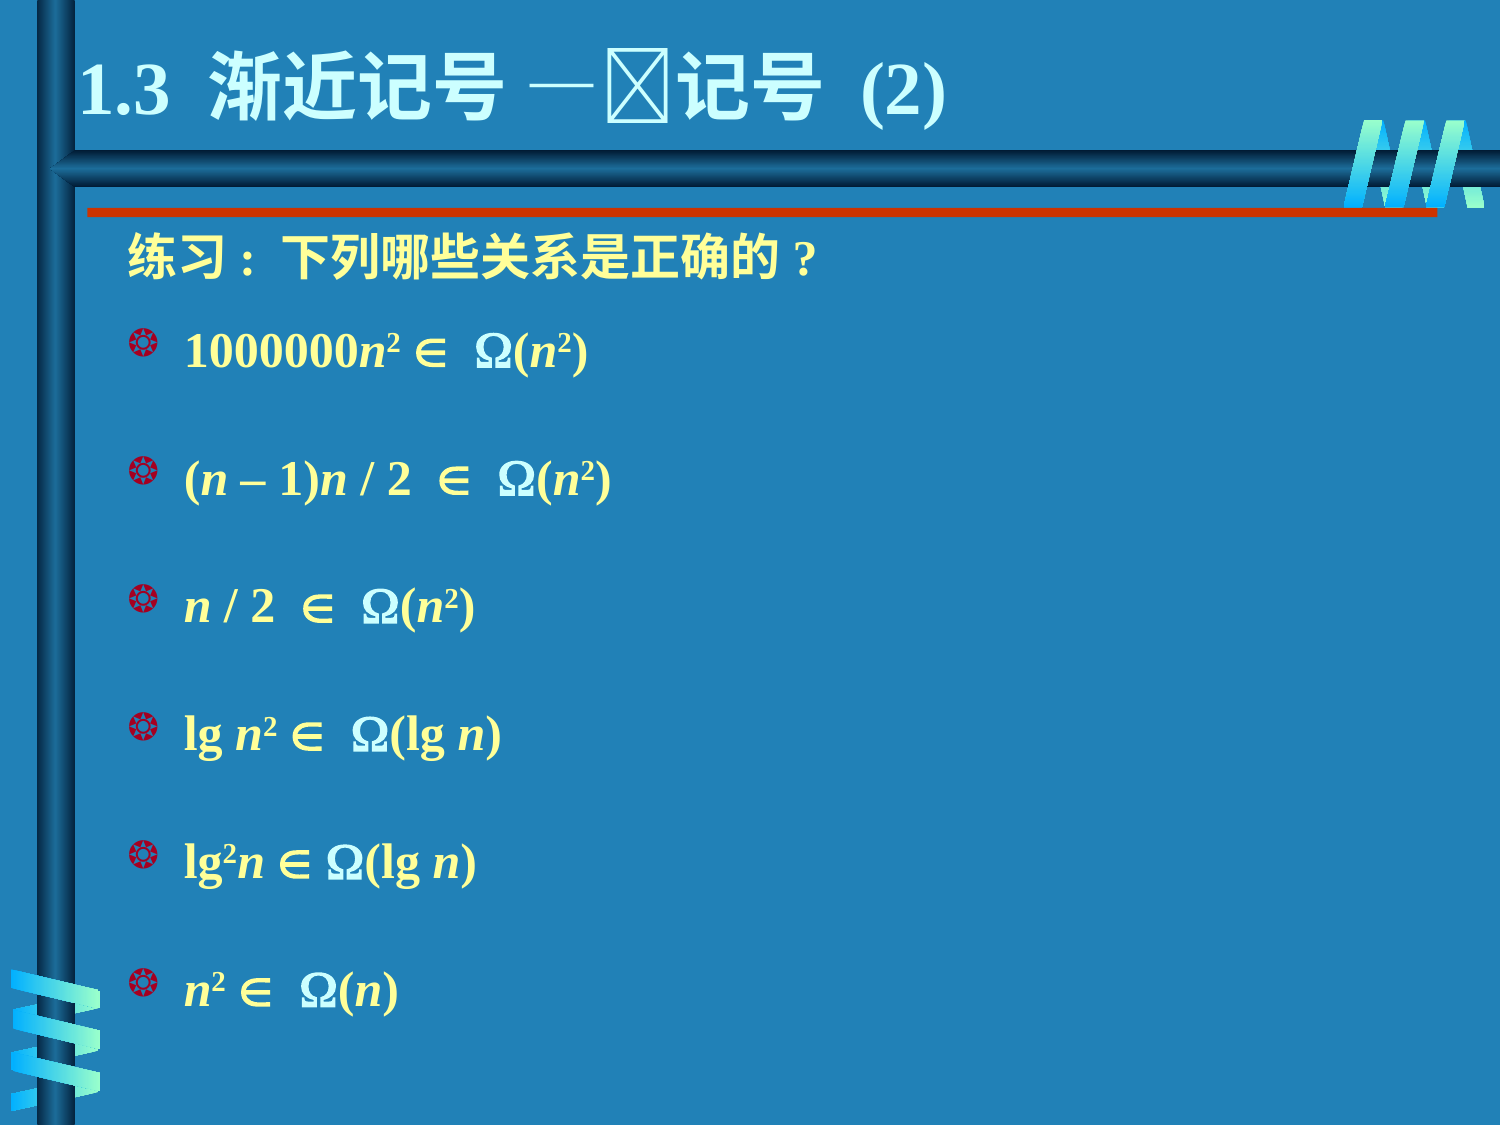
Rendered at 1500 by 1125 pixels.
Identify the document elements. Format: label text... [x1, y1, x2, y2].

title 1.3 渐近记号 —记号 (2) [62, 0, 1338, 138]
list 练习: 下列哪些关系是正确的? 1000000n2  W(n2) (n – 1)n / 2  W(n2) n / 2  W(n2) lg n2  W(lg n) lg2n  W(lg n) n2  W(n) [112, 224, 1500, 1075]
